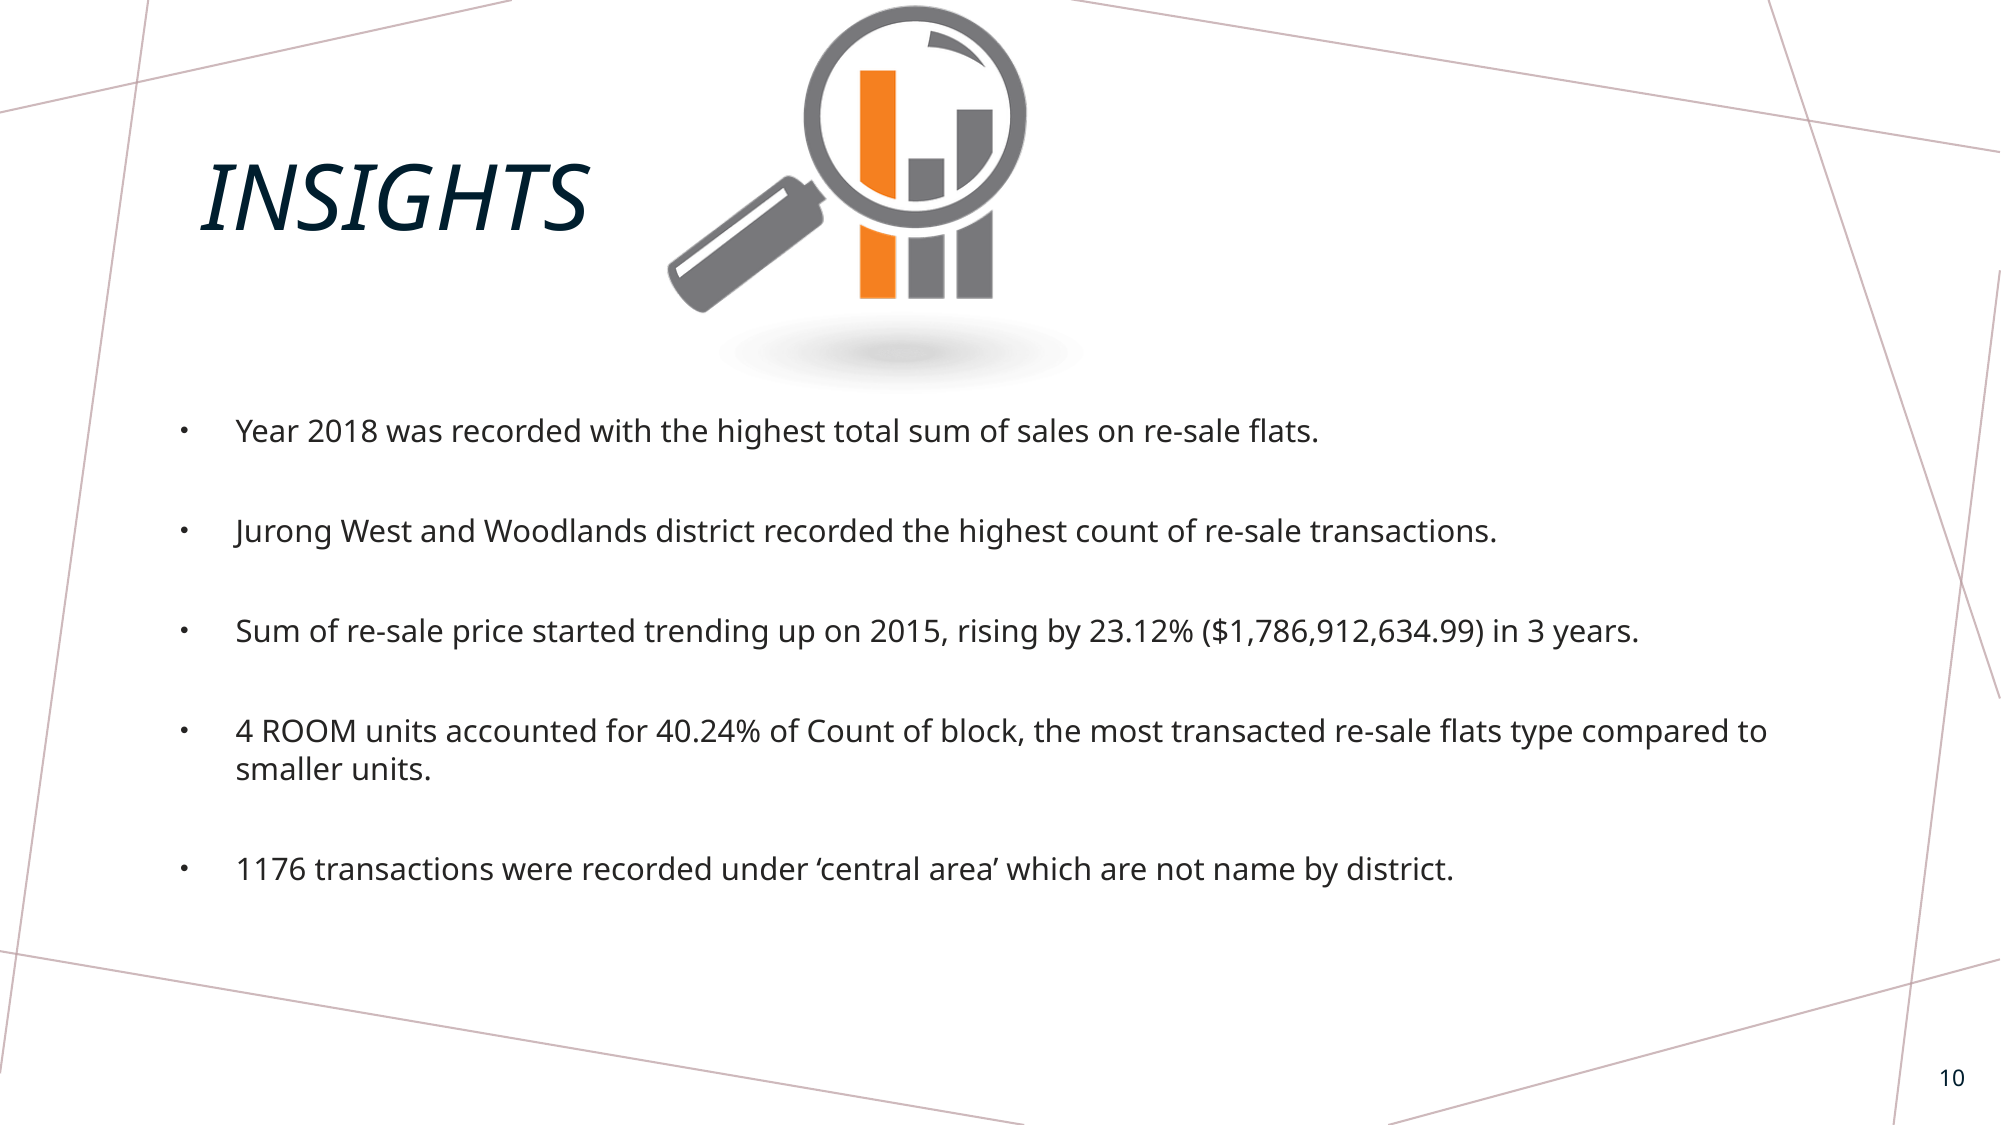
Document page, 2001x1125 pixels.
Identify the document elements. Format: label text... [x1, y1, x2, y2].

title insights [1378, 87, 1813, 315]
title insights [187, 87, 394, 315]
picture [394, 0, 1378, 433]
list Year 2018 was recorded with the highest total sum of sales on re-sale flats.﻿﻿ ﻿﻿ Jurong West and Woodlands district recorded the highest count of re-sale transactions. ﻿﻿Sum of re-sale price started trending up on 2015, rising by 23.12% ($1,786,912,634.99) in 3 years.﻿﻿ ﻿﻿ 4 ROOM units accounted for 40.24% of Count of block, the most transacted re-sale flats type compared to smaller units. 1176 transactions were recorded under ‘central area’ which are not name by district. [164, 403, 1790, 899]
slide_number 10 [1903, 1049, 1981, 1110]
